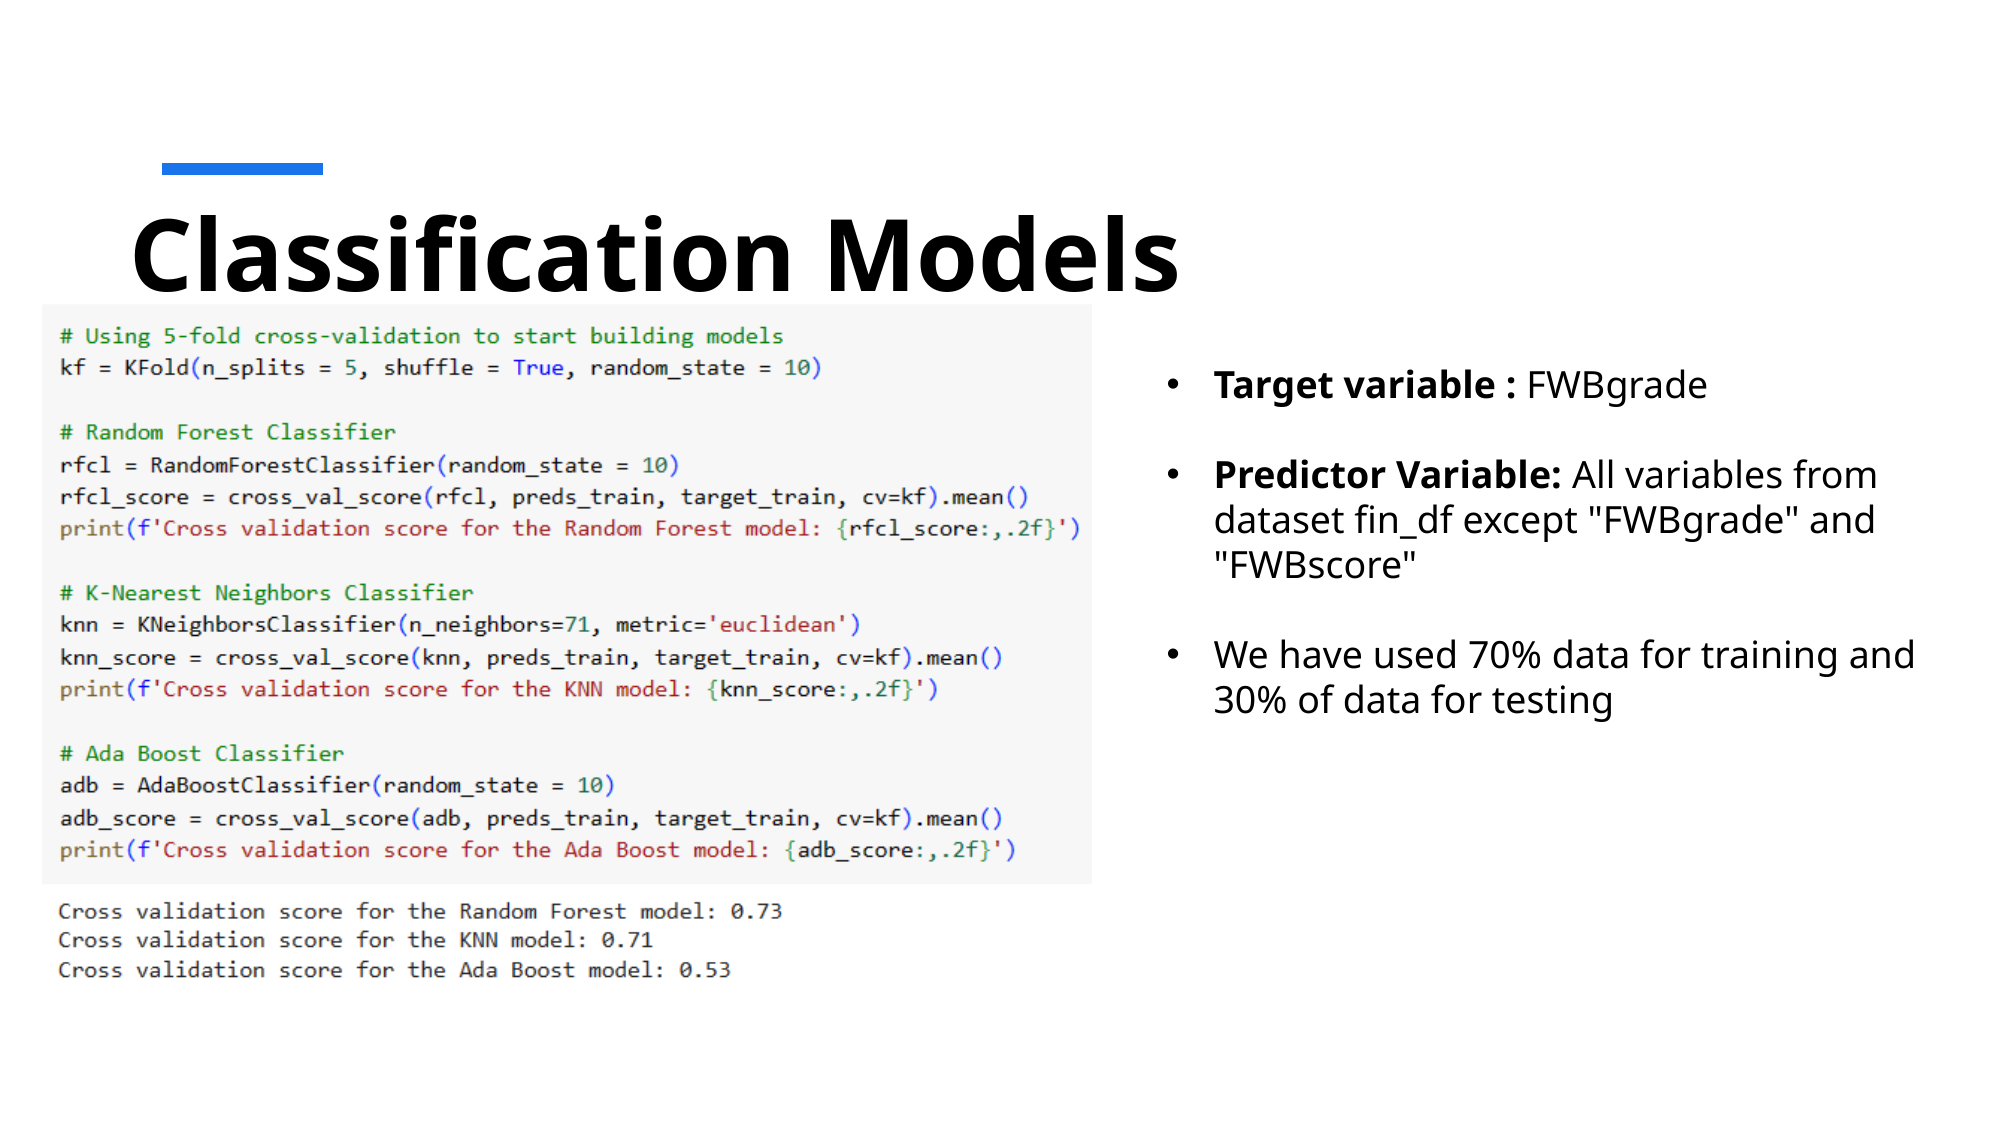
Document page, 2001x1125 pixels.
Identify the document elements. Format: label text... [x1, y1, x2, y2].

title Classification Models [114, 184, 1815, 379]
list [42, 303, 1092, 1009]
text_box Target variable : FWBgrade Predictor Variable: All variables from dataset fin_df except "FWBgrade" and "FWBscore" We have used 70% data for training and 30% of data for testing [1151, 353, 1957, 769]
